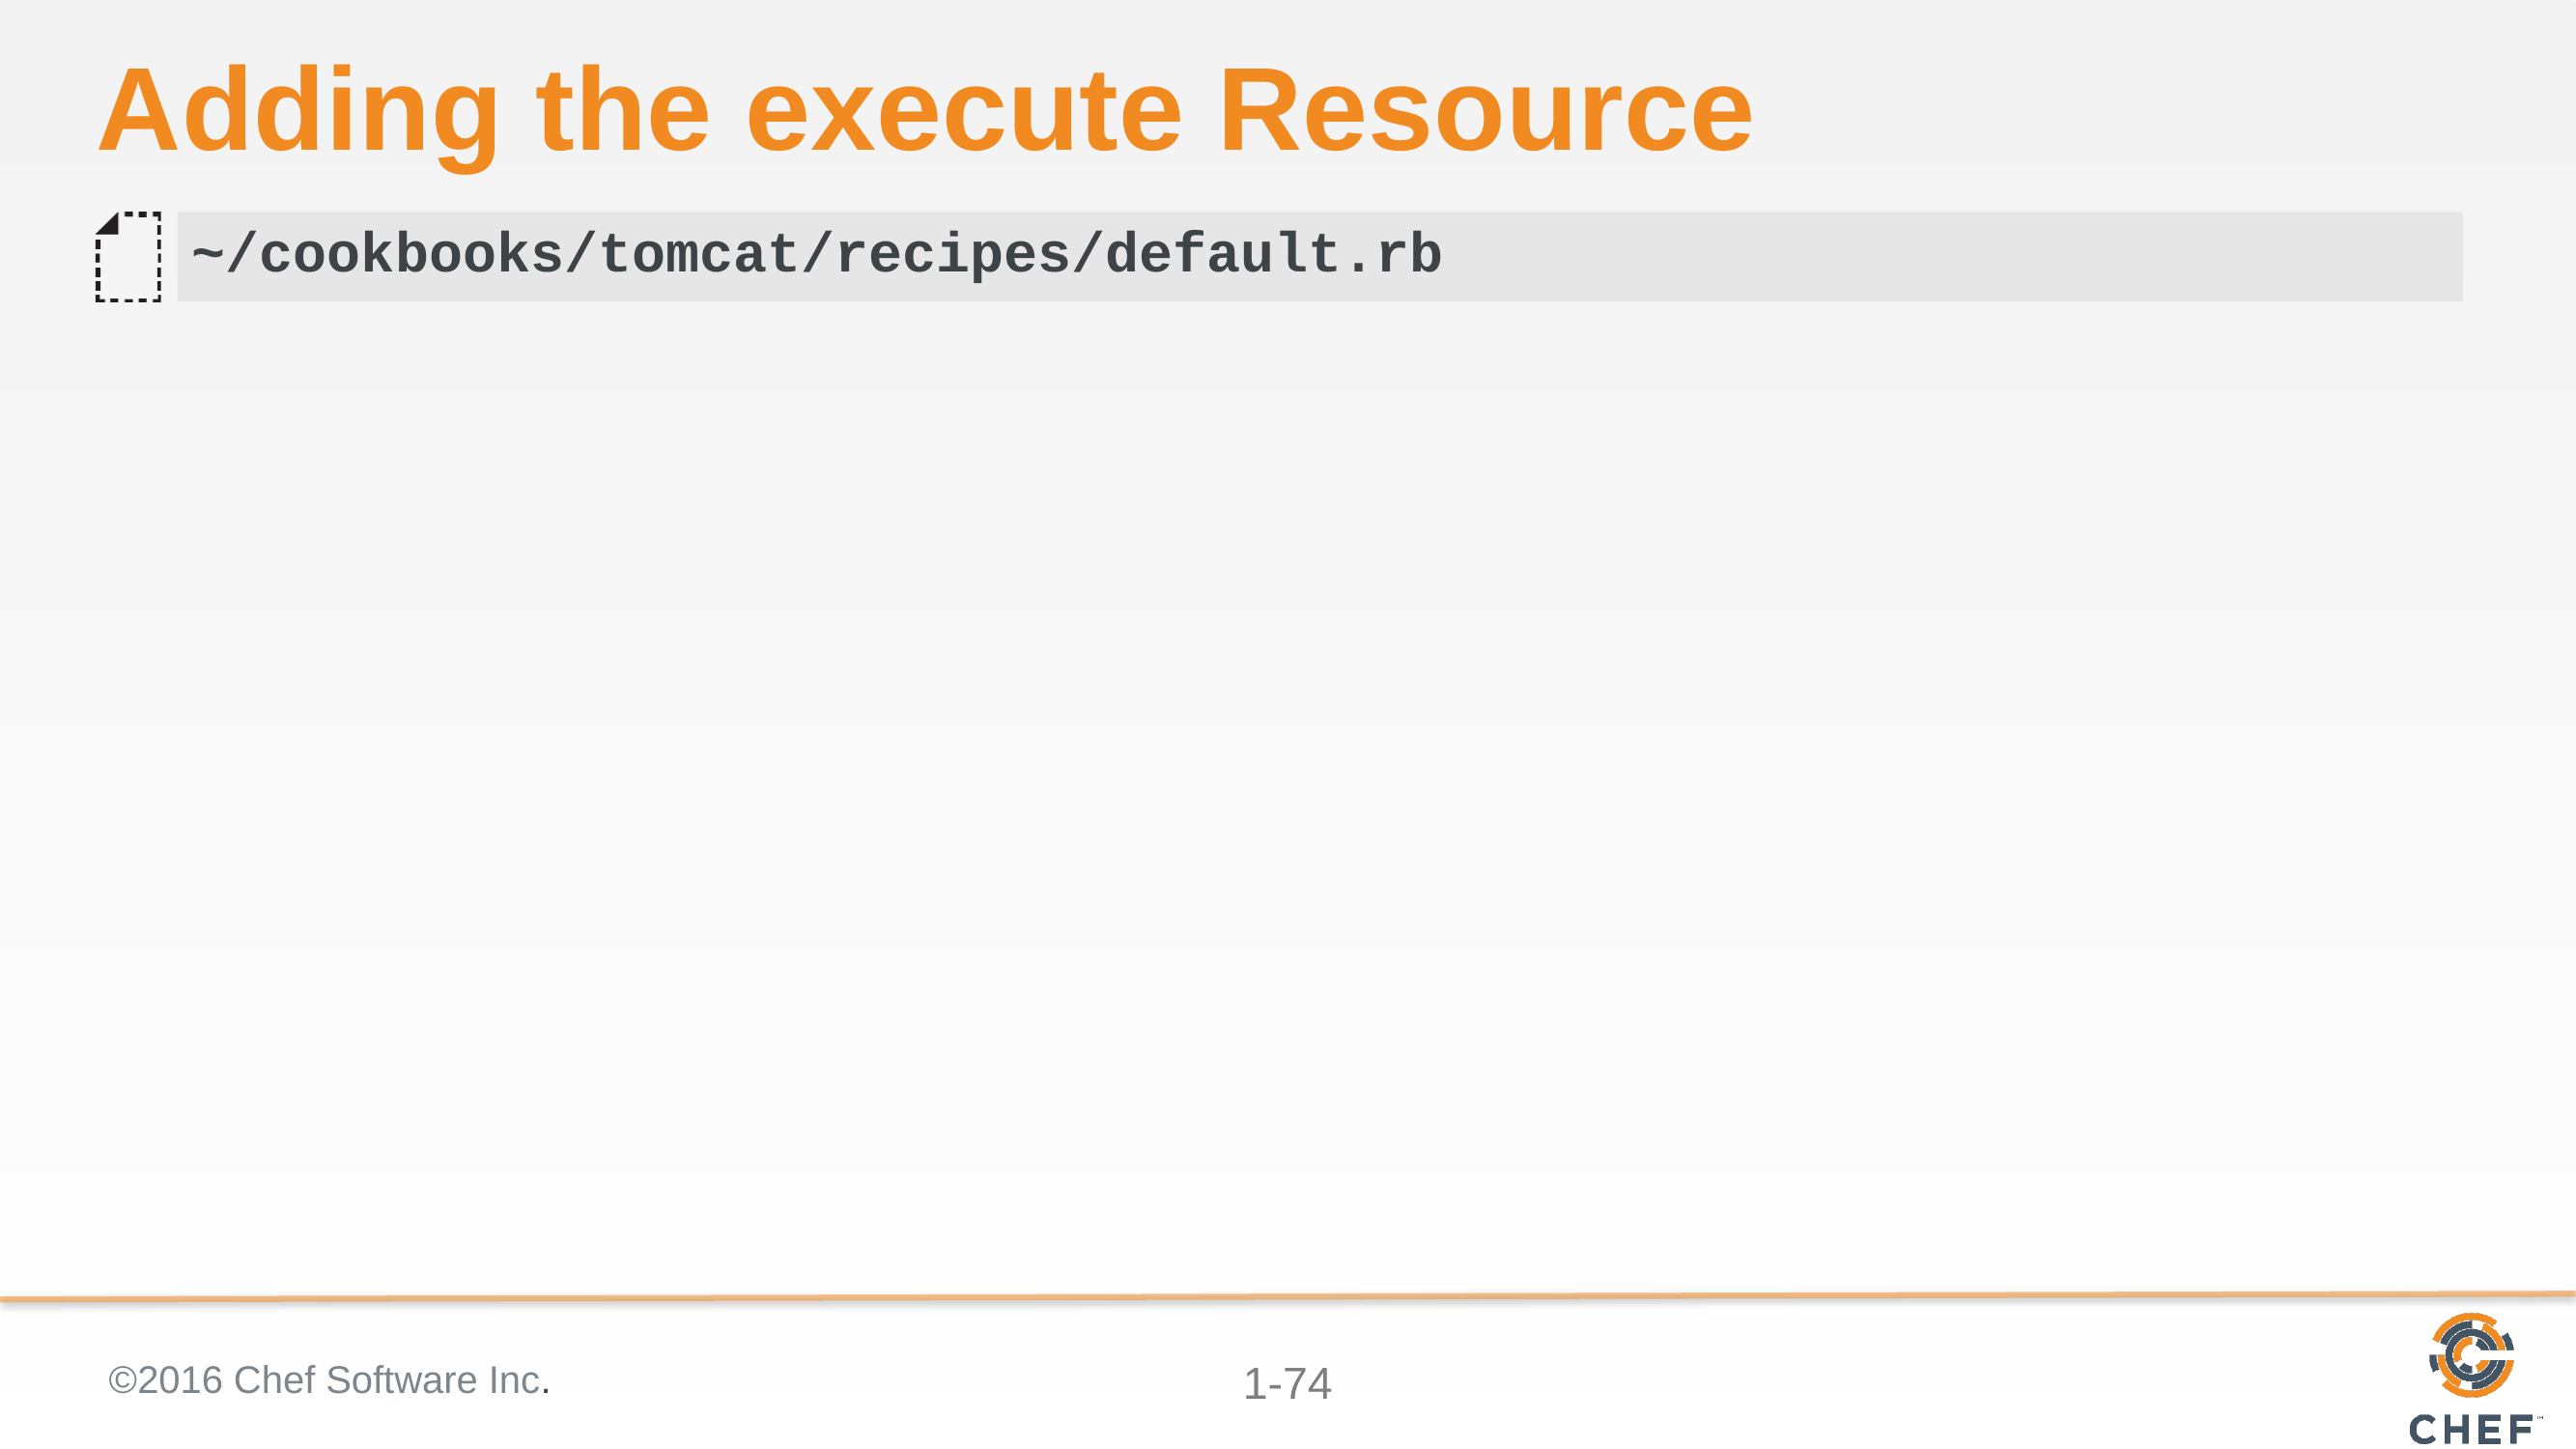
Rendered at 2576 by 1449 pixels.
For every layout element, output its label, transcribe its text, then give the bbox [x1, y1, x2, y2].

list ~/cookbooks/tomcat/recipes/default.rb [177, 212, 2463, 302]
picture [2399, 1297, 2551, 1449]
title Adding the execute Resource [96, 48, 2463, 180]
